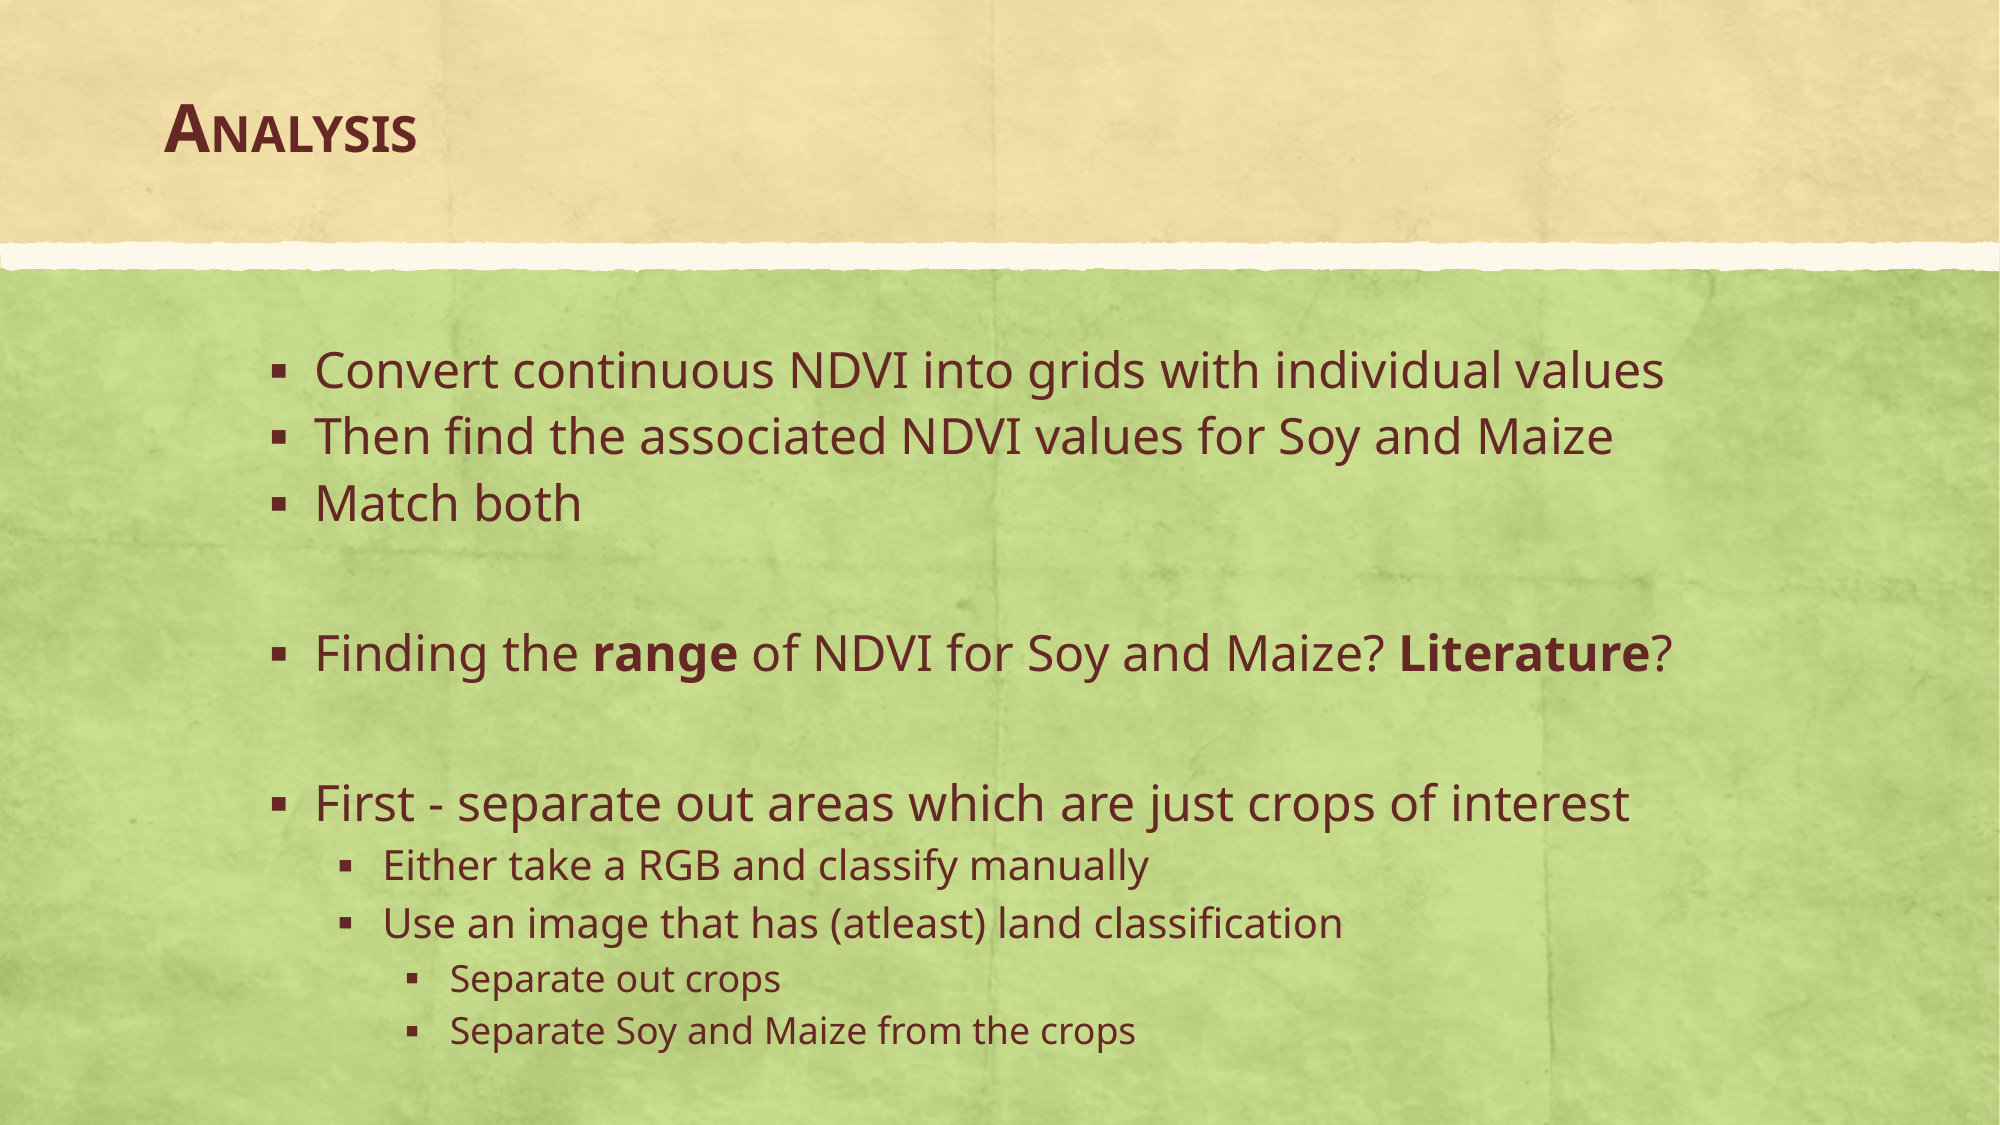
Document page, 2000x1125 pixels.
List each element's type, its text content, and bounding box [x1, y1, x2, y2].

list Convert continuous NDVI into grids with individual values Then find the associated NDVI values for Soy and Maize Match both Finding the range of NDVI for Soy and Maize? Literature? First - separate out areas which are just crops of interest Either take a RGB and classify manually Use an image that has (atleast) land classification Separate out crops Separate Soy and Maize from the crops [187, 337, 1738, 1063]
title ANALYSIS [149, 62, 963, 175]
